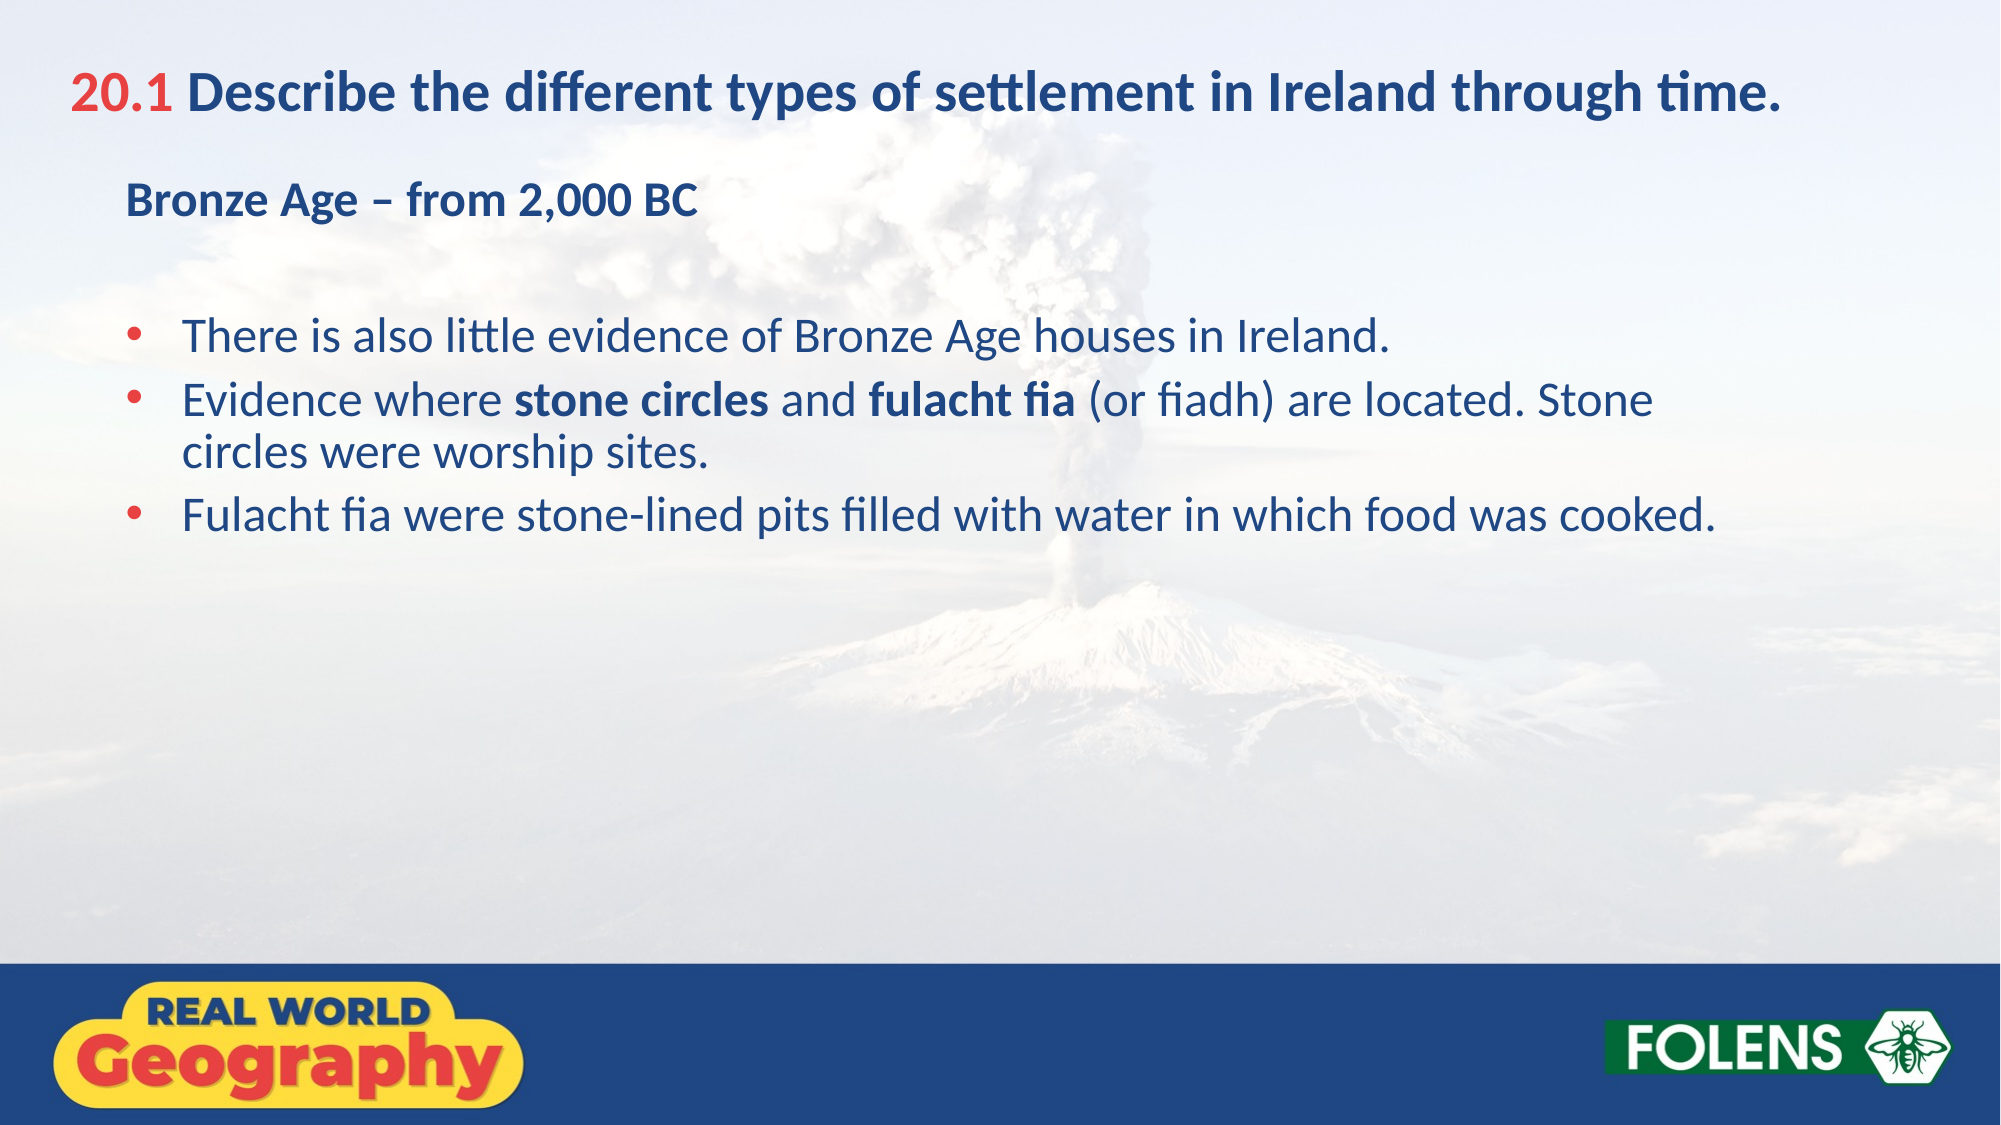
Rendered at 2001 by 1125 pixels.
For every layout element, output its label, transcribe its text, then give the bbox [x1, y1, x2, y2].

text_box Bronze Age – from 2,000 BC There is also little evidence of Bronze Age houses in Ireland. Evidence where stone circles and fulacht fia (or fiadh) are located. Stone circles were worship sites. Fulacht fia were stone-lined pits filled with water in which food was cooked. [110, 159, 1760, 614]
picture [0, 0, 2001, 1125]
text_box 20.1 Describe the different types of settlement in Ireland through time. [55, 45, 1899, 131]
